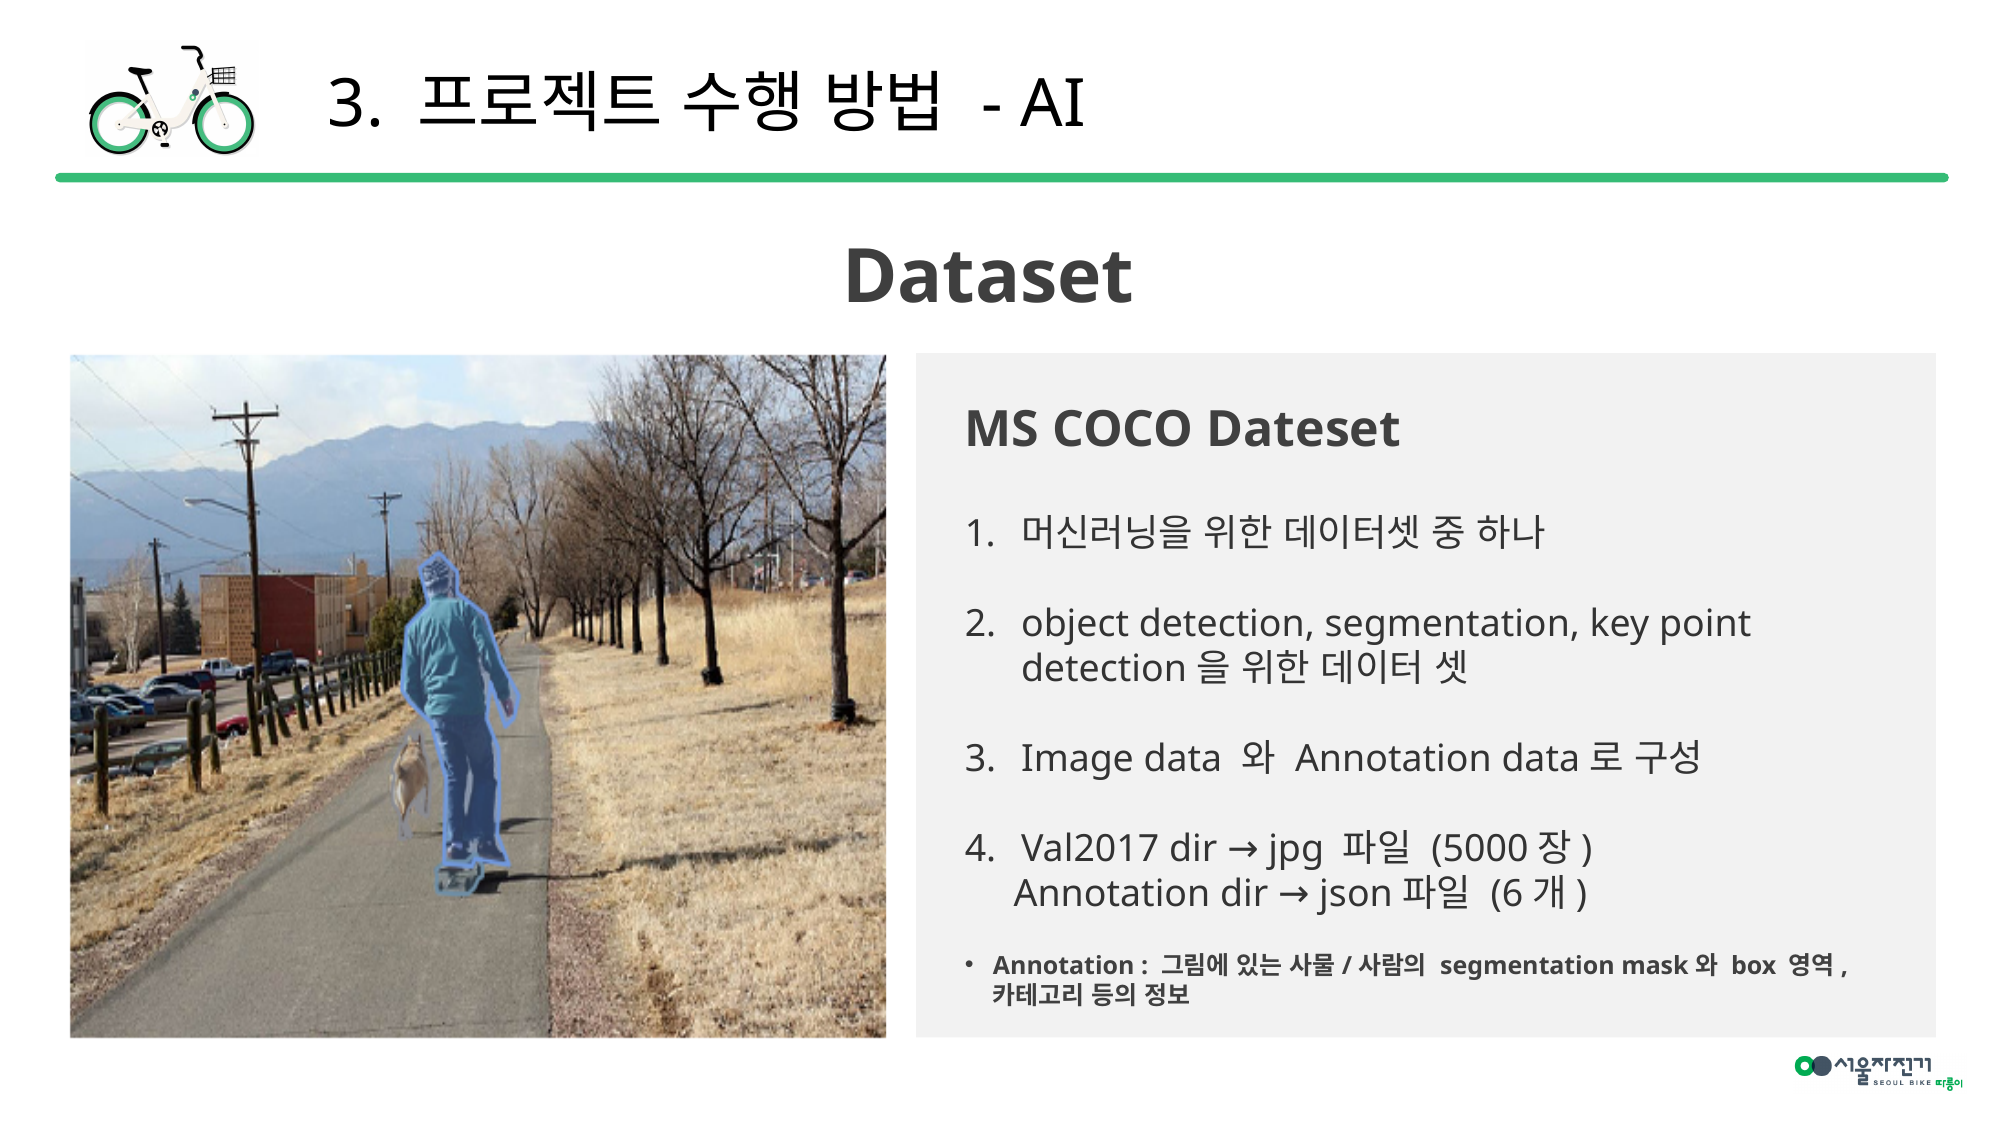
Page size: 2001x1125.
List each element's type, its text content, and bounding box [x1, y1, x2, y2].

picture [85, 40, 259, 157]
text_box Annotation : 그림에 있는 사물/사람의 segmentation mask와 box 영역, 카테고리 등의 정보 [949, 941, 1909, 1017]
text_box Dataset [827, 220, 1173, 319]
picture [1793, 1053, 1967, 1094]
text_box 3. 프로젝트 수행 방법 - AI [313, 52, 1101, 148]
text_box [916, 352, 1937, 1039]
text_box MS COCO Dateset [950, 389, 1460, 465]
text_box 머신러닝을 위한 데이터셋 중 하나 object detection, segmentation, key point detection을 위한 데이터 셋 Image data 와 Annotation data로 구성 Val2017 dir → jpg 파일 (5000장) Annotation dir → json파일 (6개) [949, 501, 1769, 941]
picture [10, 330, 916, 1094]
